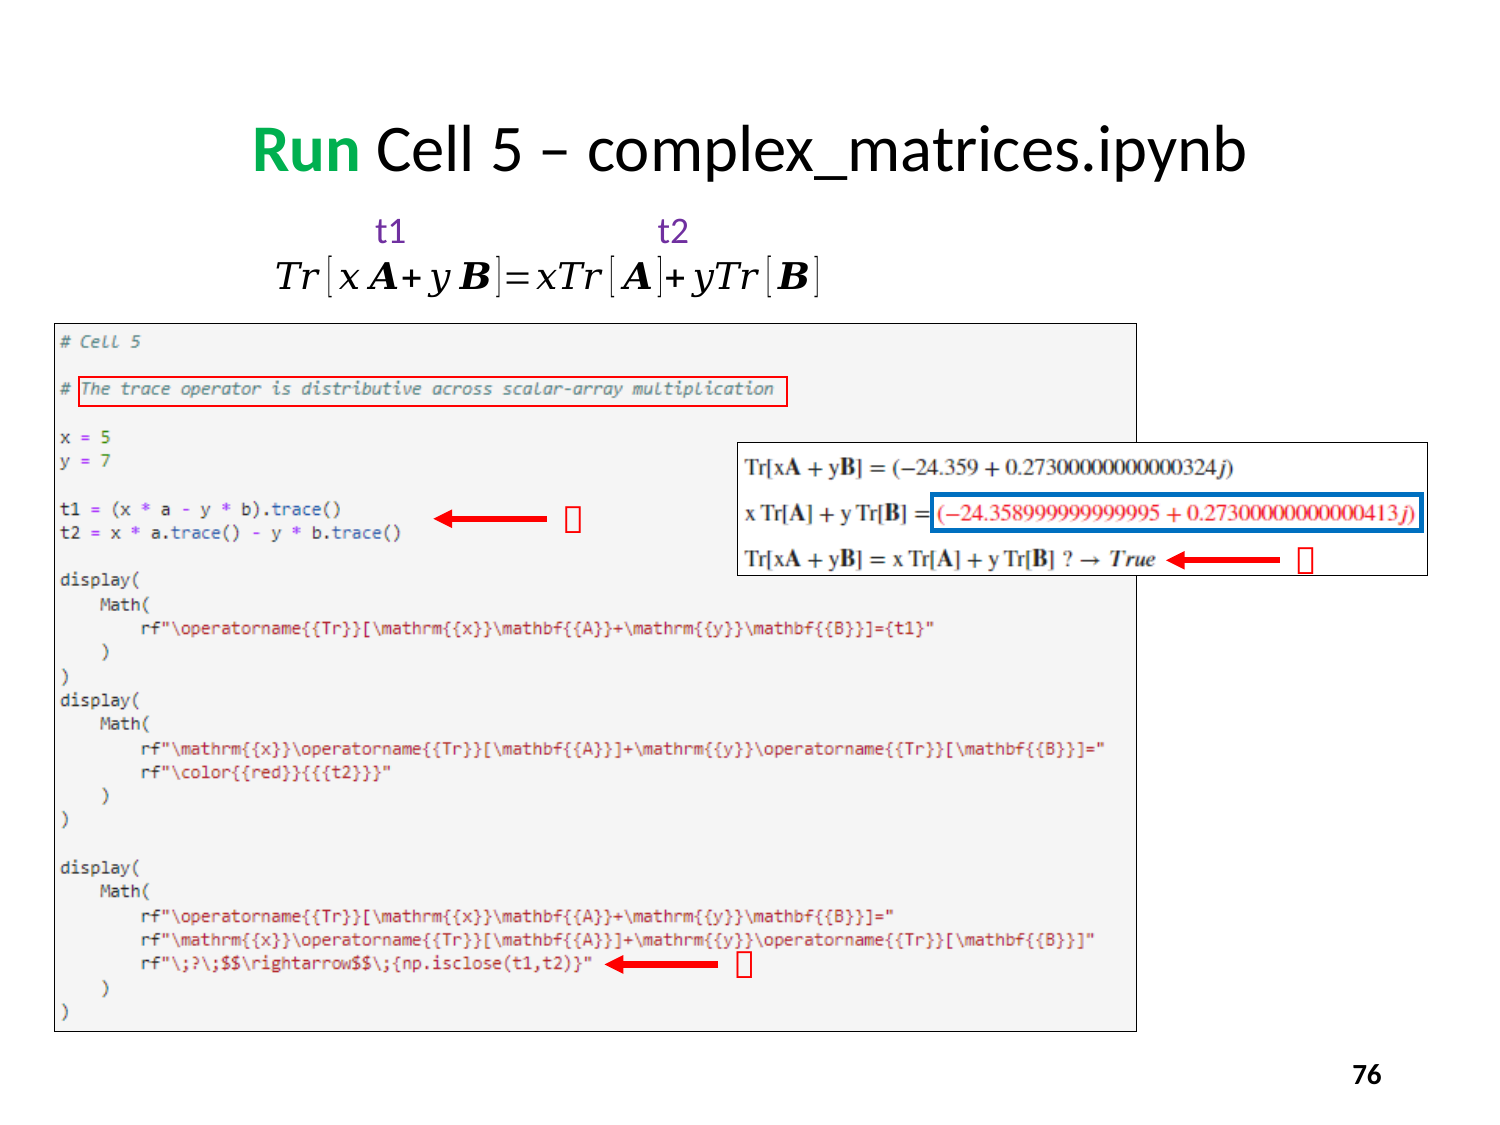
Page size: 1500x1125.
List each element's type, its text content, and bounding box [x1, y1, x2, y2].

text_box t2 [639, 198, 708, 259]
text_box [604, 934, 782, 995]
title Run Cell 5 – complex_matrices.ipynb [103, 59, 1397, 241]
text_box t1 [356, 198, 426, 259]
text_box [433, 488, 610, 549]
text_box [1165, 529, 1343, 591]
slide_number 76 [1059, 1042, 1397, 1103]
picture [54, 323, 1428, 1032]
